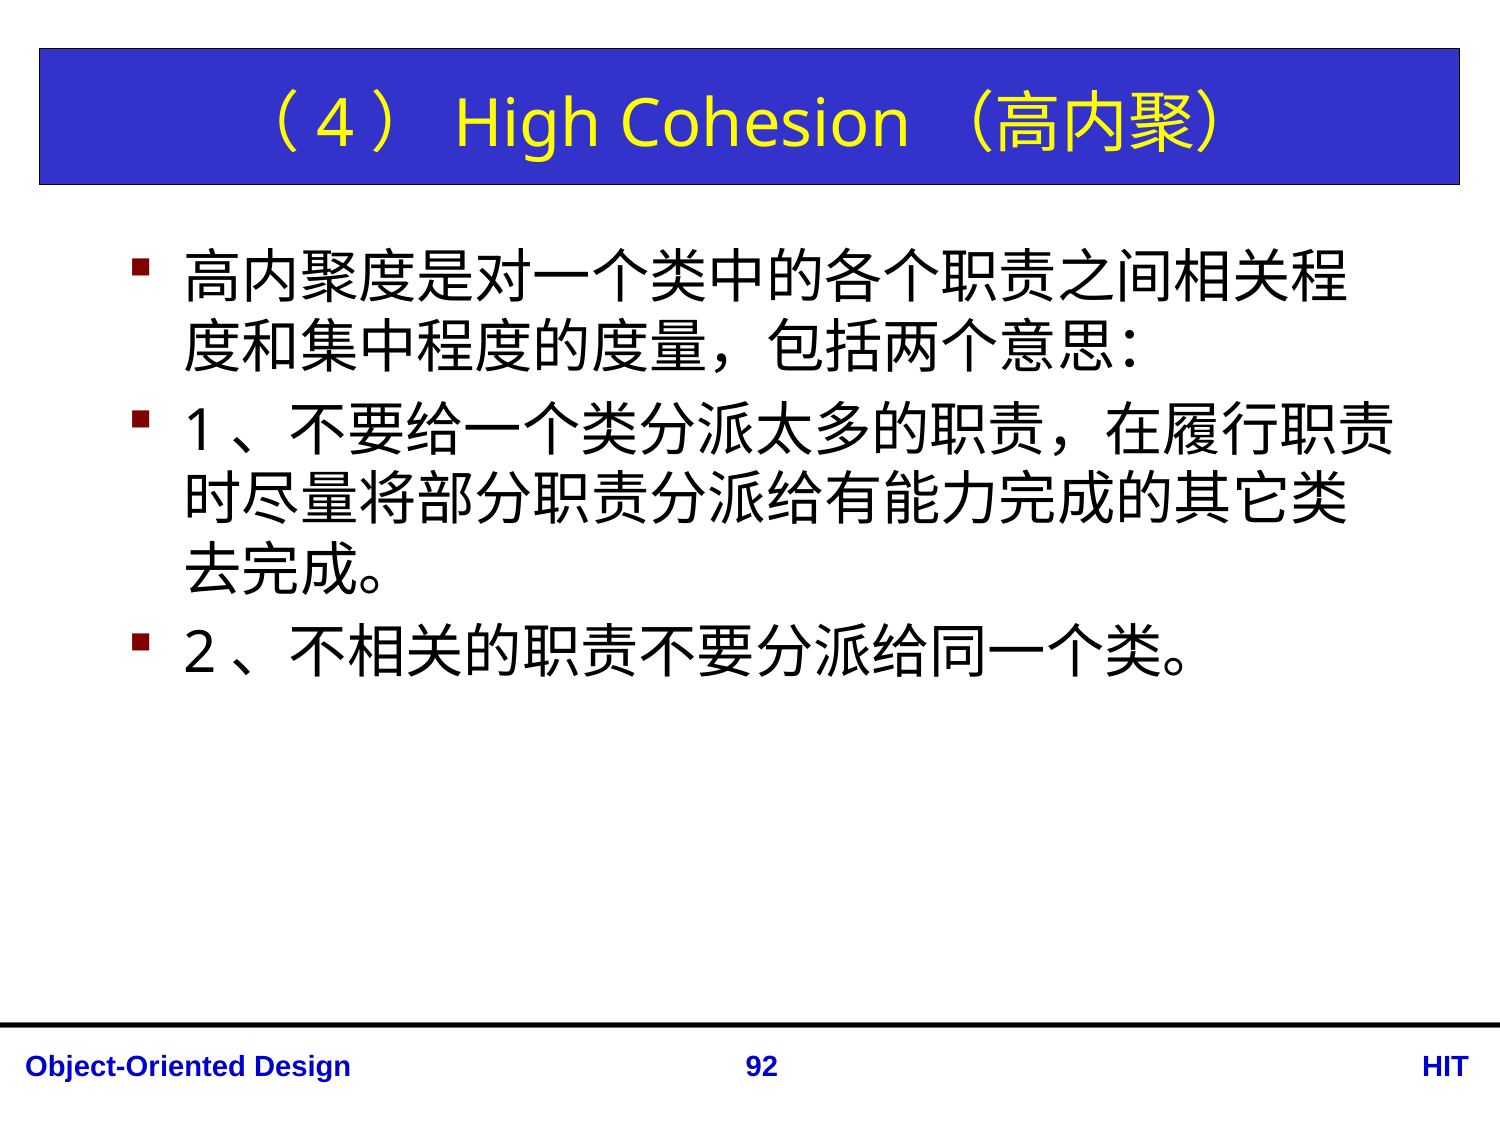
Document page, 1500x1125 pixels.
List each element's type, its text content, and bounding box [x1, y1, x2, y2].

title （4）High Cohesion（高内聚） [38, 54, 1457, 185]
list 高内聚度是对一个类中的各个职责之间相关程度和集中程度的度量，包括两个意思： 1、不要给一个类分派太多的职责，在履行职责时尽量将部分职责分派给有能力完成的其它类去完成。 2、不相关的职责不要分派给同一个类。 [111, 231, 1412, 941]
